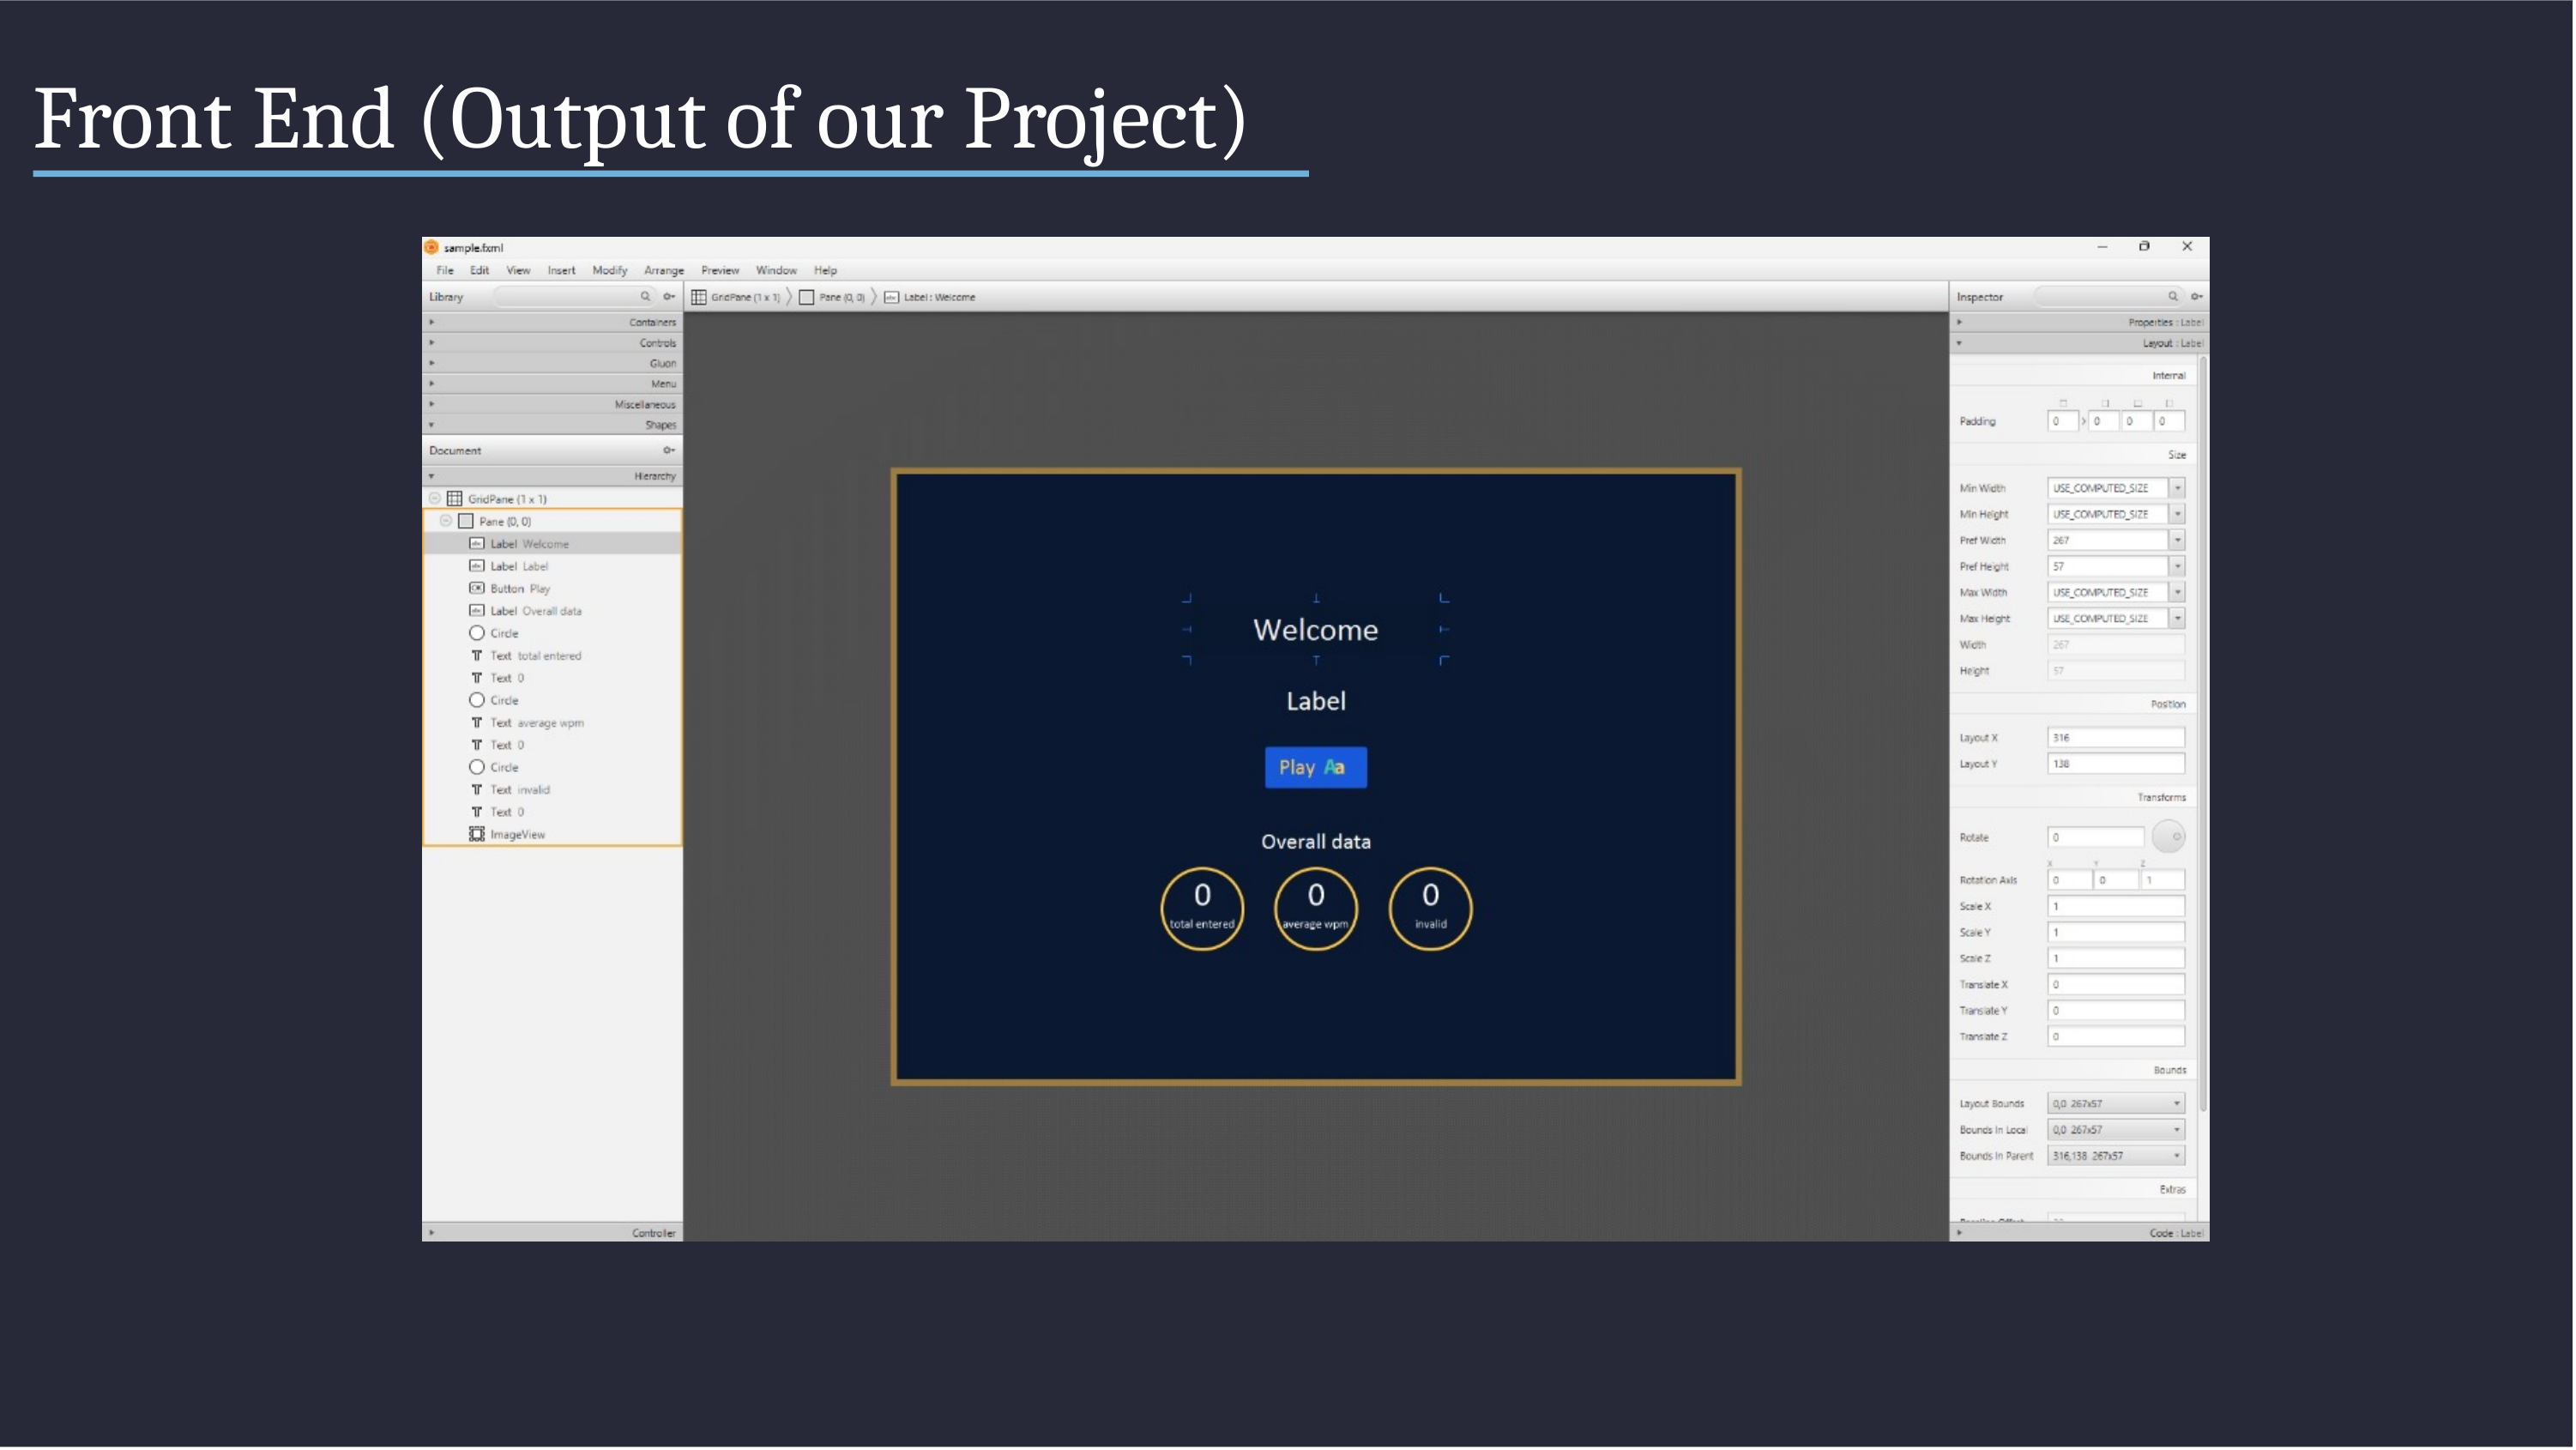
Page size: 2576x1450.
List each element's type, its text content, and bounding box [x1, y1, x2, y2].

picture [422, 237, 2211, 1242]
text_box [33, 171, 1309, 178]
title Front End (Output of our Project) [33, 58, 2501, 171]
text_box [0, 0, 2573, 1447]
